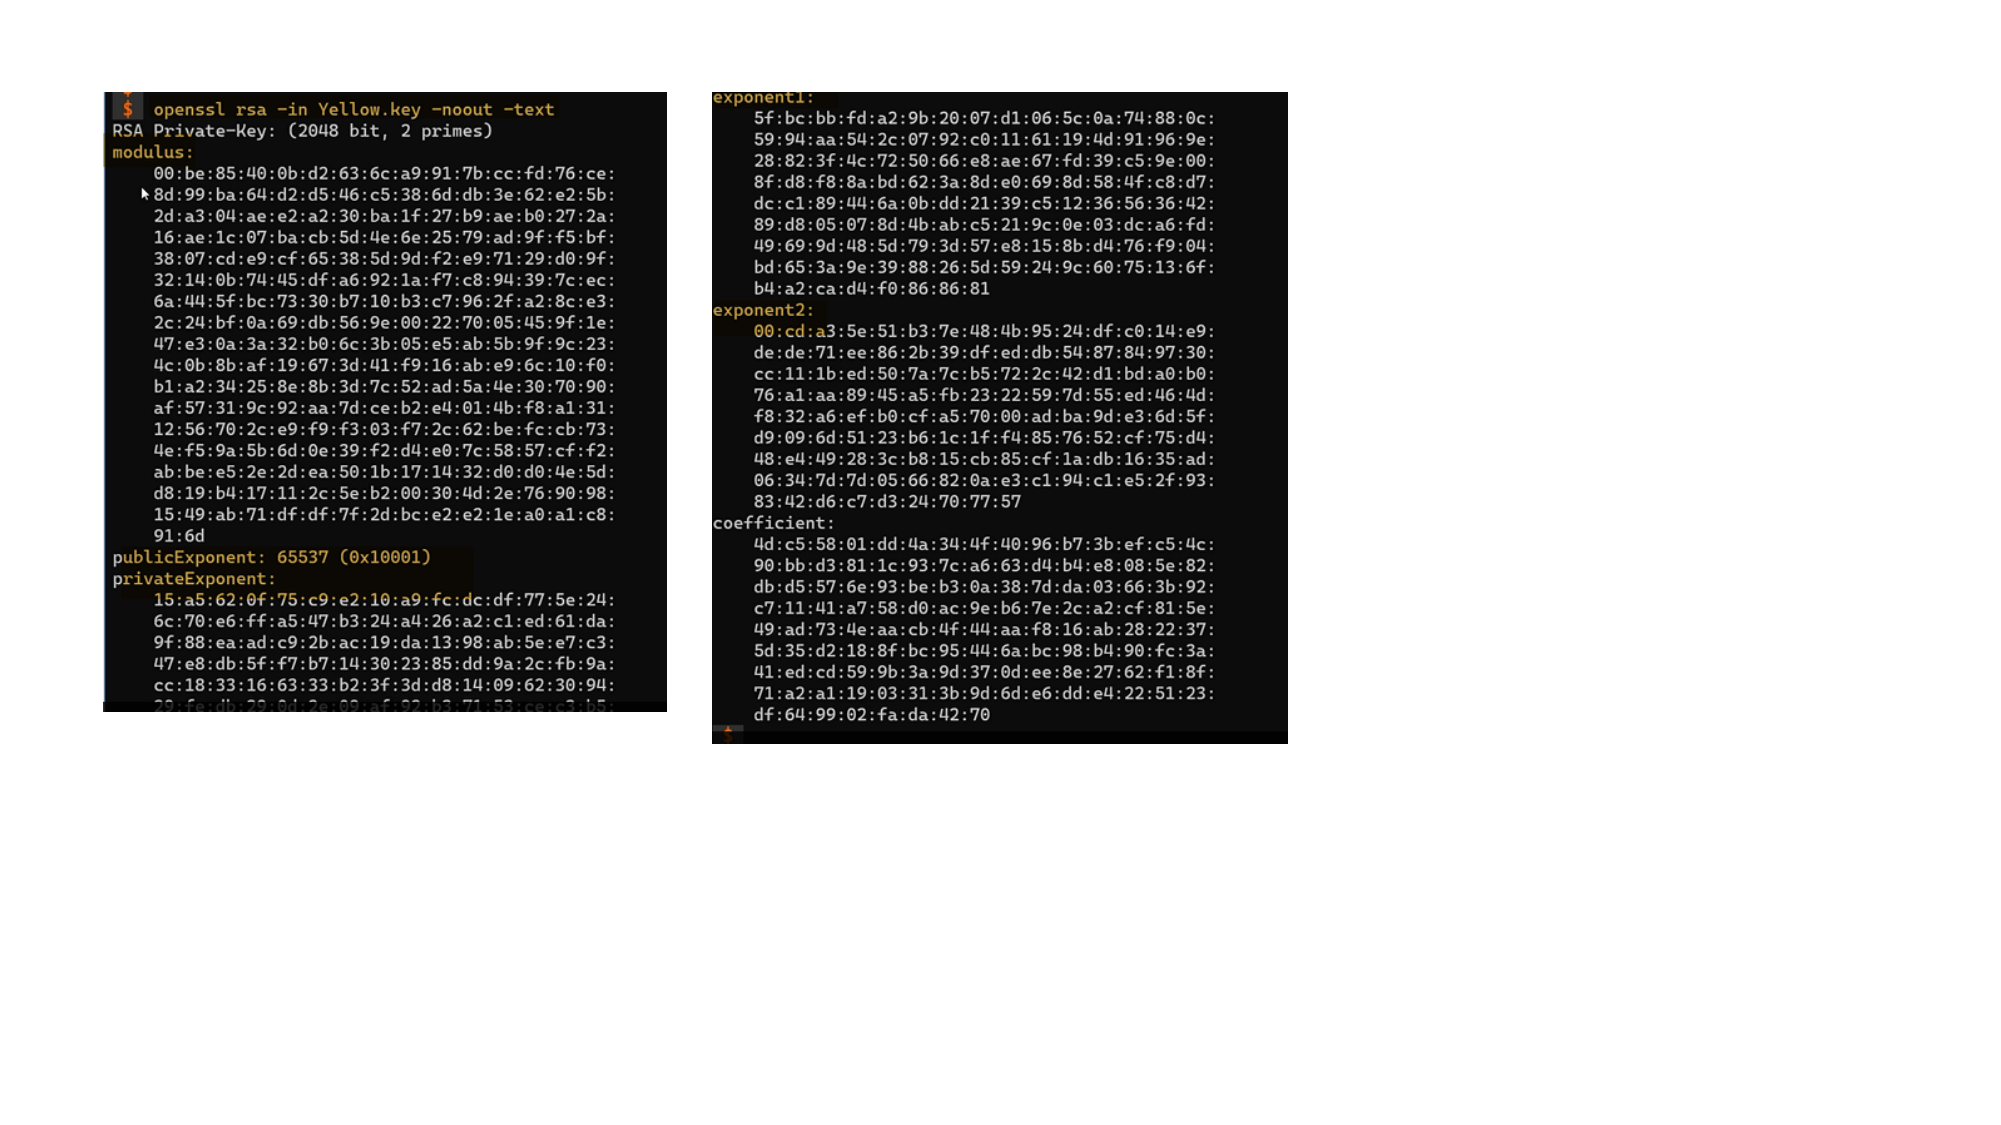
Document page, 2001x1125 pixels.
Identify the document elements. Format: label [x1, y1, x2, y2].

picture [712, 92, 1288, 744]
picture [103, 92, 667, 712]
